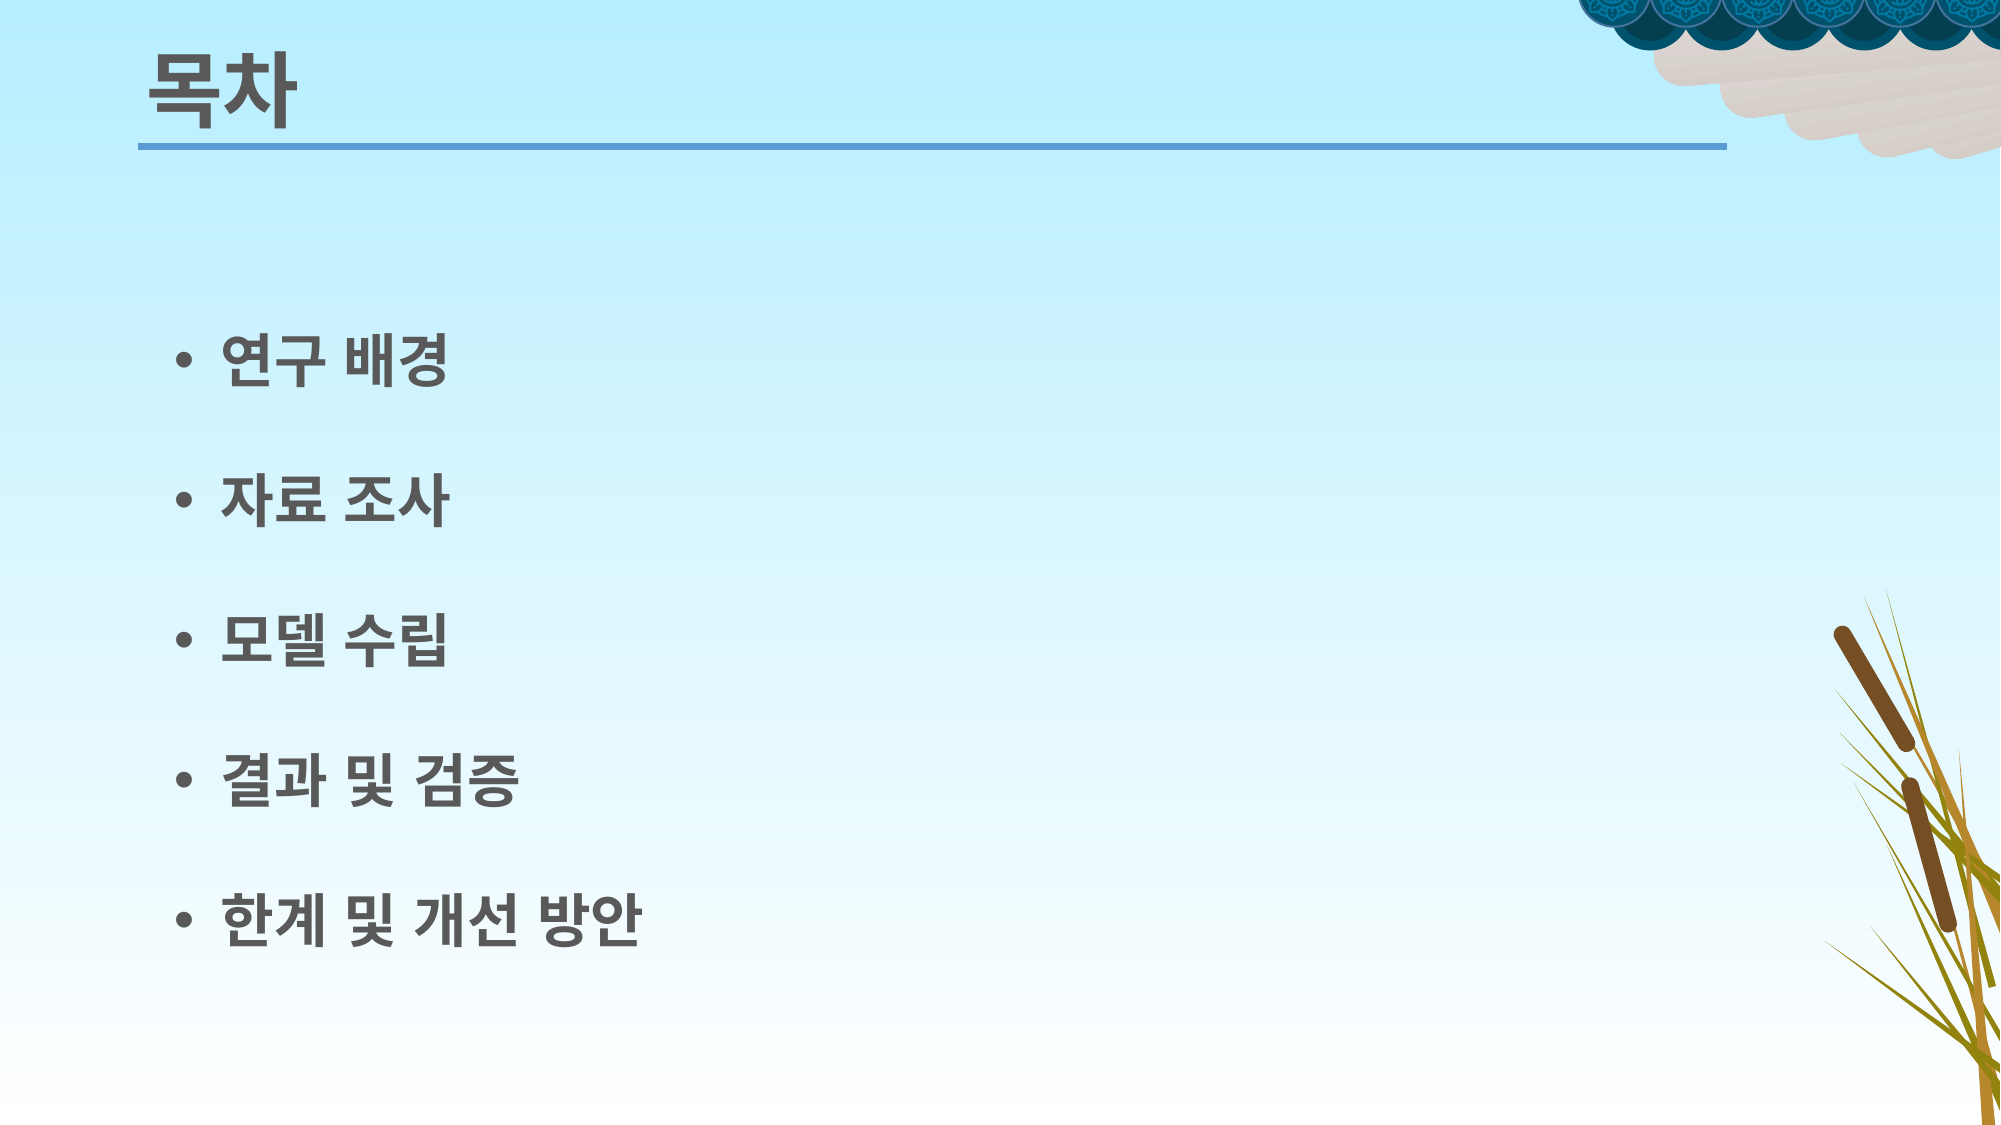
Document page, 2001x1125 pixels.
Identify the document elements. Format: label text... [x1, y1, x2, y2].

text_box 연구 배경 자료 조사 모델 수립 결과 및 검증 한계 및 개선 방안 [159, 247, 1255, 962]
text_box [1578, 0, 2000, 151]
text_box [1734, 580, 2000, 1125]
text_box 목차 [131, 30, 1132, 146]
